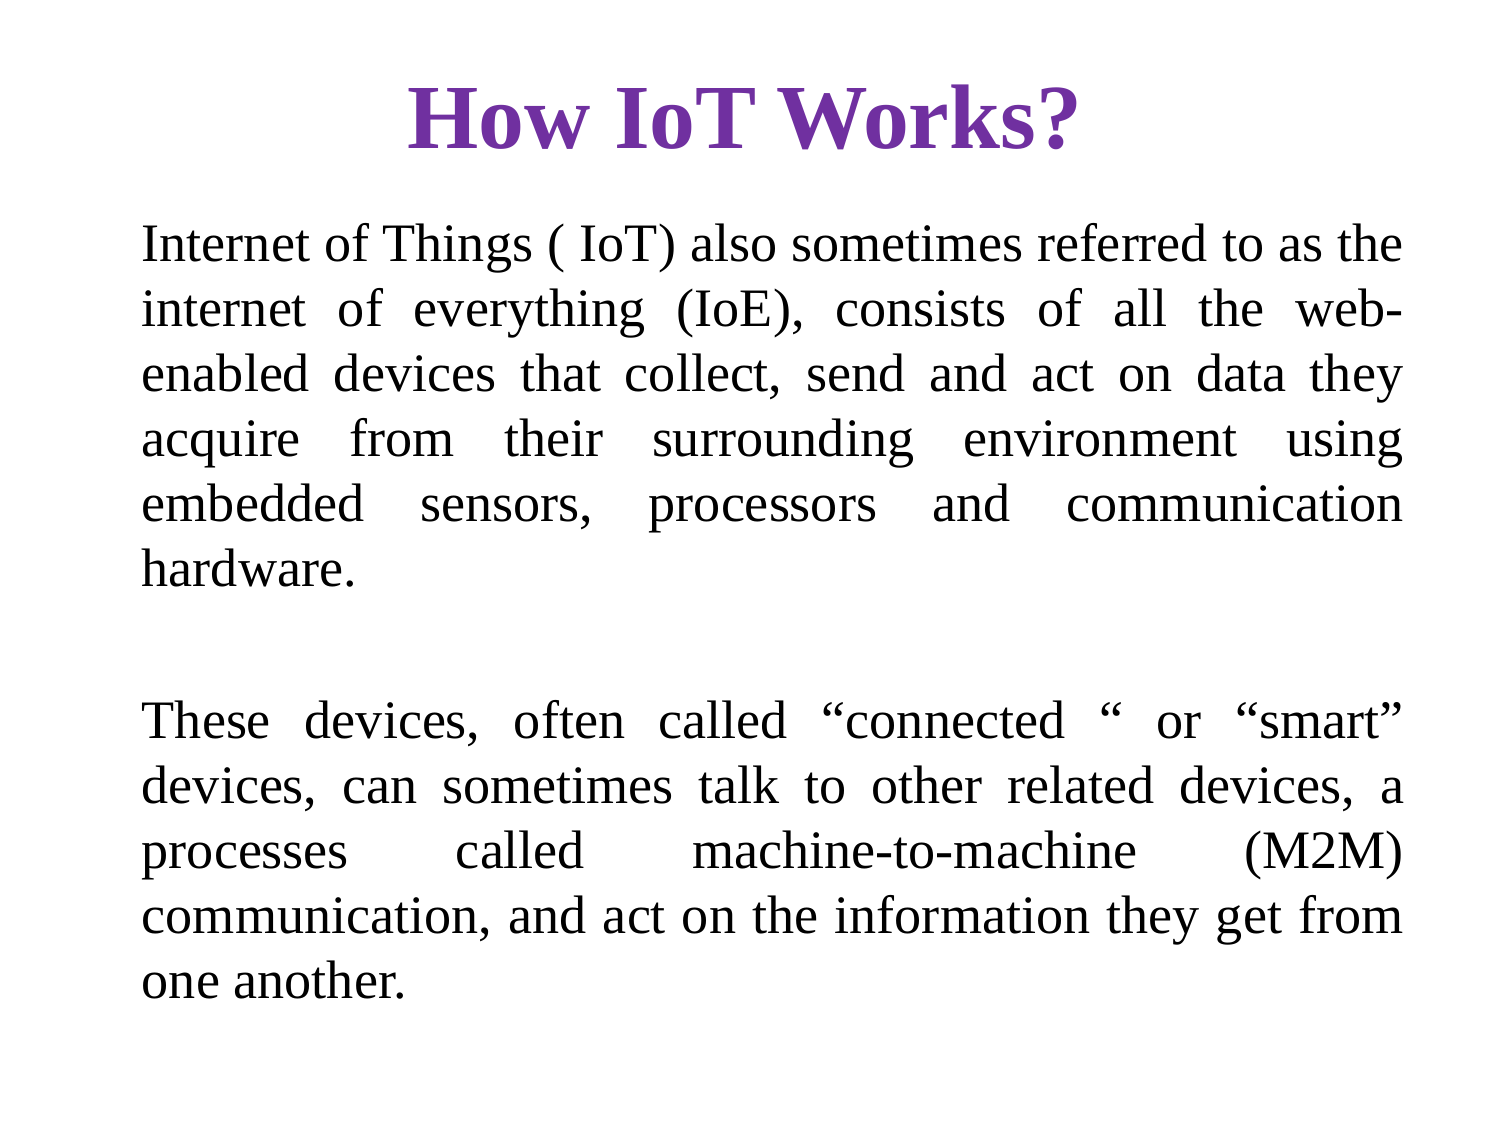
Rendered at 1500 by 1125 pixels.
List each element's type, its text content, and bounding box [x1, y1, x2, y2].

list Internet of Things ( IoT) also sometimes referred to as the internet of everything (IoE), consists of all the web-enabled devices that collect, send and act on data they acquire from their surrounding environment using embedded sensors, processors and communication hardware. These devices, often called “connected “ or “smart” devices, can sometimes talk to other related devices, a processes called machine-to-machine (M2M) communication, and act on the information they get from one another. [70, 199, 1421, 1067]
title How IoT Works? [70, 35, 1421, 190]
